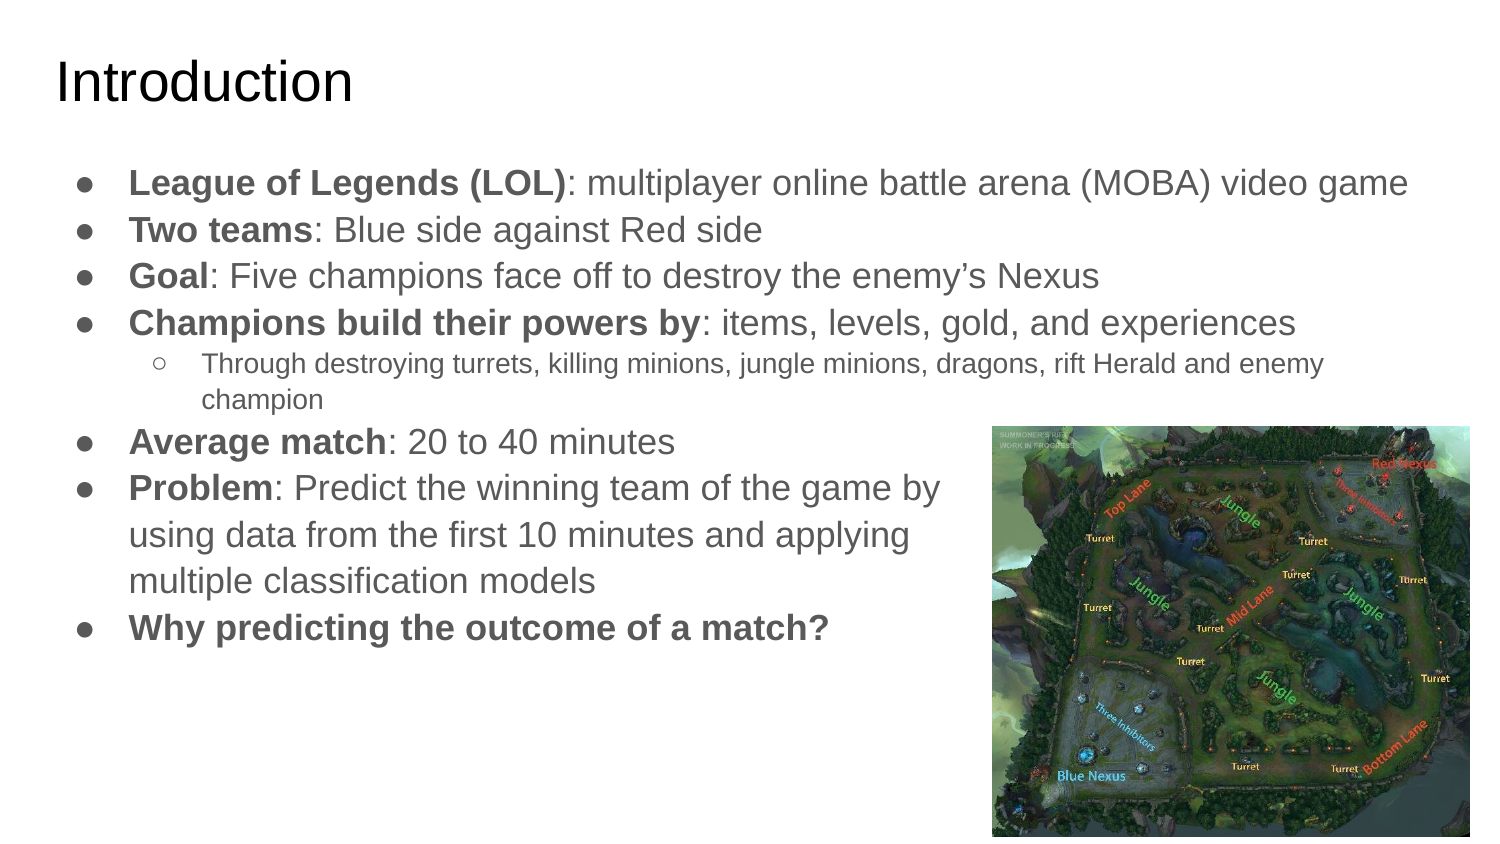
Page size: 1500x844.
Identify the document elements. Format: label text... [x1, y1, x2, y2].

picture [991, 425, 1470, 838]
title Introduction [40, 34, 1439, 129]
list League of Legends (LOL): multiplayer online battle arena (MOBA) video game Two teams: Blue side against Red side Goal: Five champions face off to destroy the enemy’s Nexus Champions build their powers by: items, levels, gold, and experiences Through destroying turrets, killing minions, jungle minions, dragons, rift Herald and enemy champion Average match: 20 to 40 minutes Problem: Predict the winning team of the game by using data from the first 10 minutes and applying multiple classification models Why predicting the outcome of a match? [40, 141, 1439, 703]
